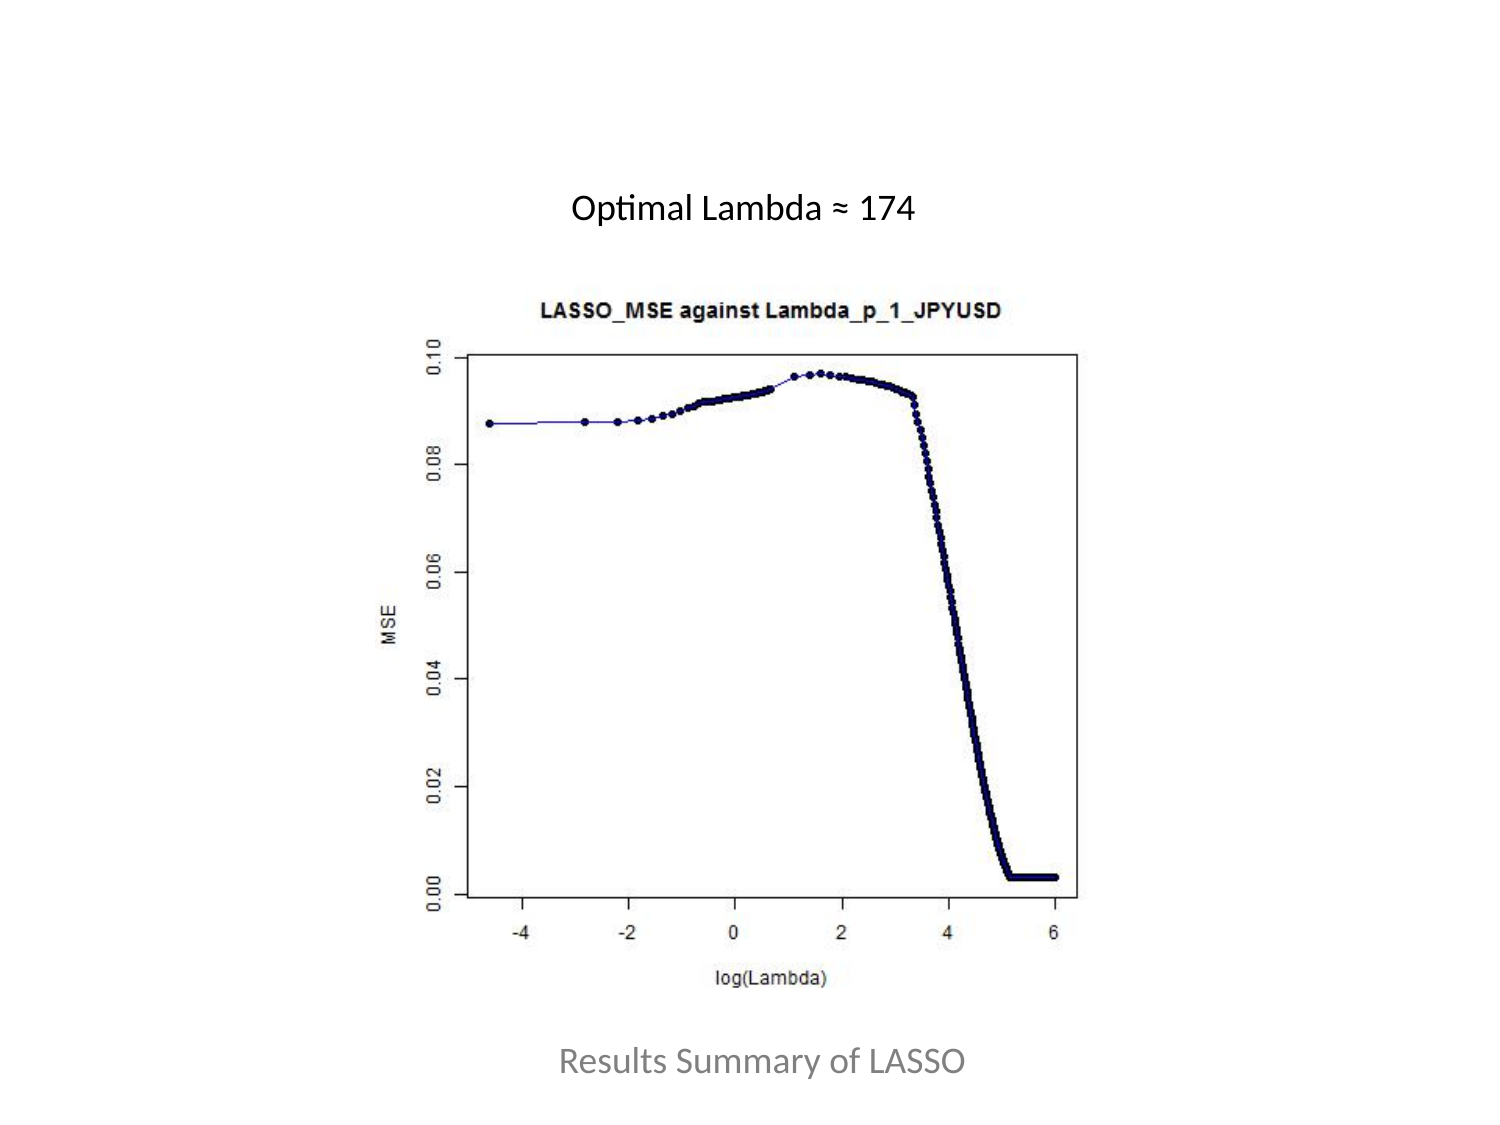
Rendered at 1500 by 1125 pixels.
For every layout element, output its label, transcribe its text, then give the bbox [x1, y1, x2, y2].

text_box Results Summary of LASSO [474, 1028, 1050, 1089]
text_box Optimal Lambda ≈ 174 [556, 175, 931, 236]
picture [374, 262, 1126, 1013]
